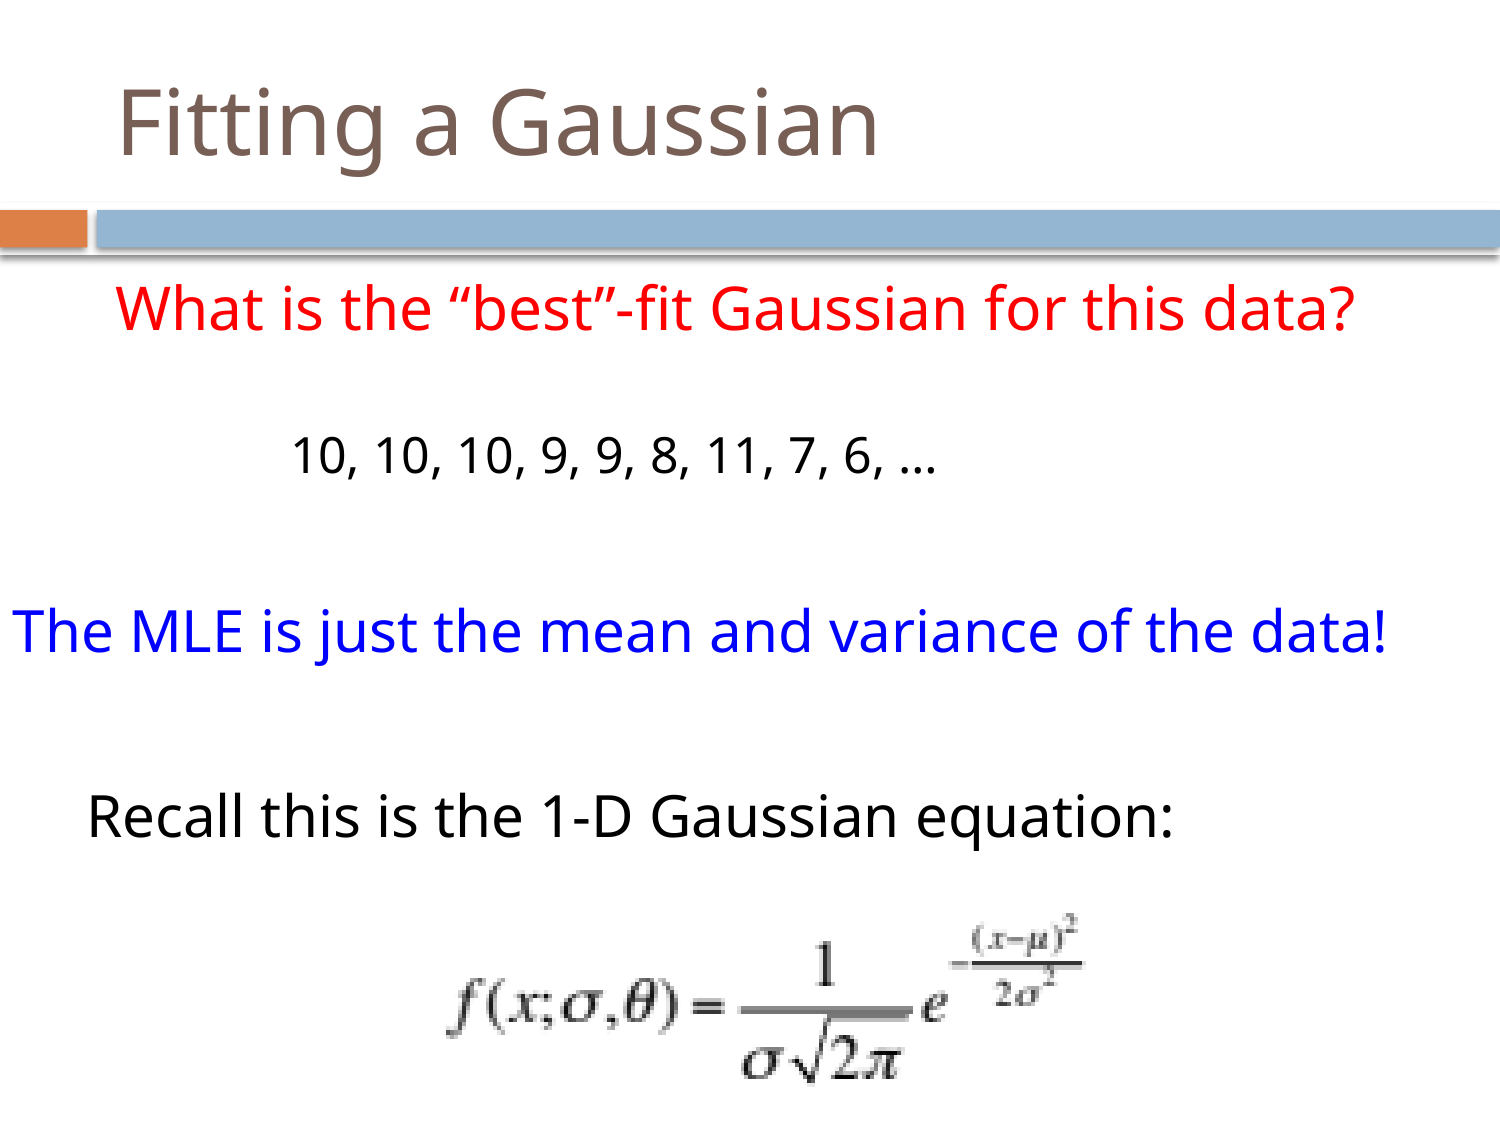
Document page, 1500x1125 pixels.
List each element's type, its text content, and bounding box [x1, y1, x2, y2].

list What is the “best”-fit Gaussian for this data? [100, 262, 1438, 404]
text_box The MLE is just the mean and variance of the data! [0, 586, 1404, 672]
text_box 10, 10, 10, 9, 9, 8, 11, 7, 6, … [275, 416, 954, 492]
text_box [438, 900, 1091, 1093]
title Fitting a Gaussian [100, 37, 1438, 200]
text_box Recall this is the 1-D Gaussian equation: [71, 771, 1191, 857]
